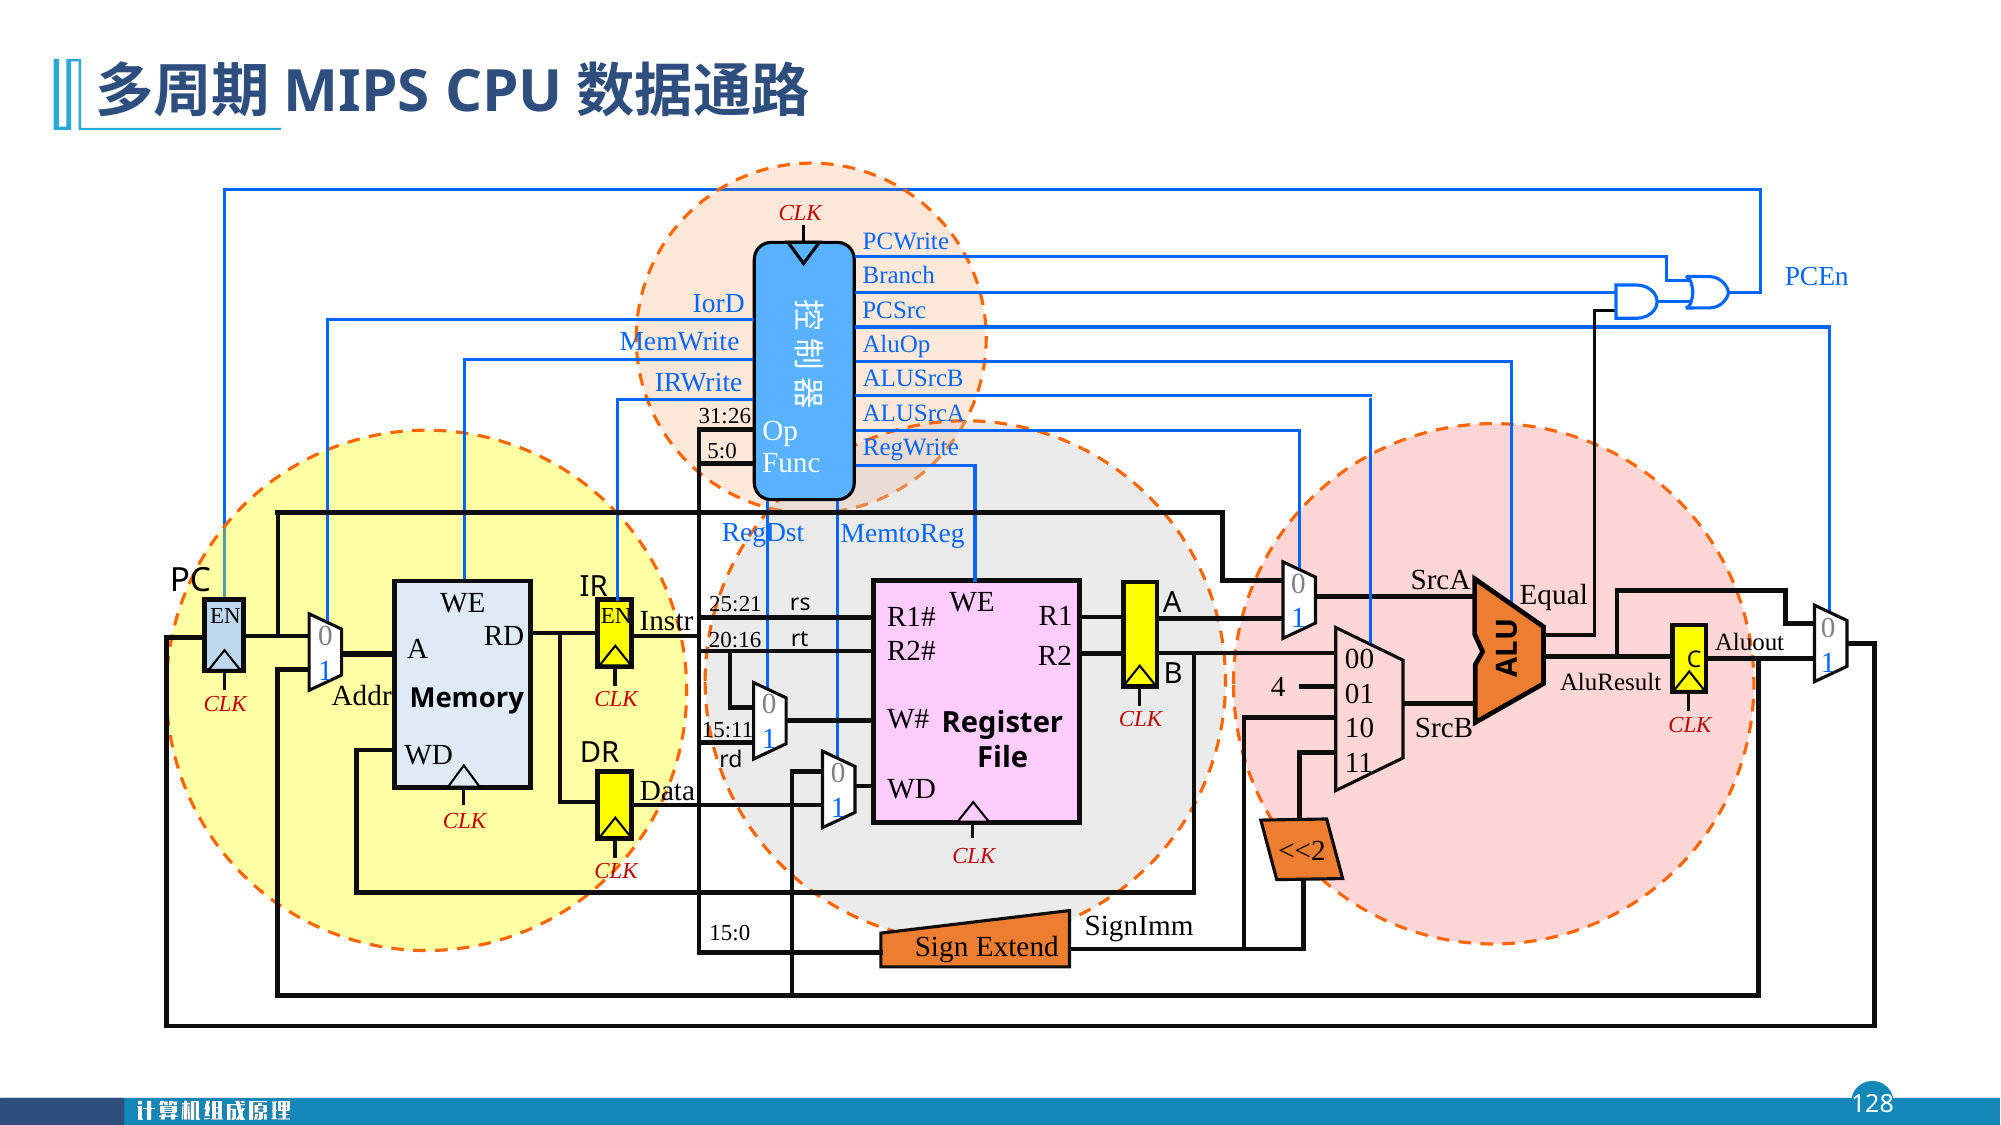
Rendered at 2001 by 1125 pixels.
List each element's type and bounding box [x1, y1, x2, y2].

text_box [155, 163, 1875, 1026]
title [80, 42, 1805, 144]
